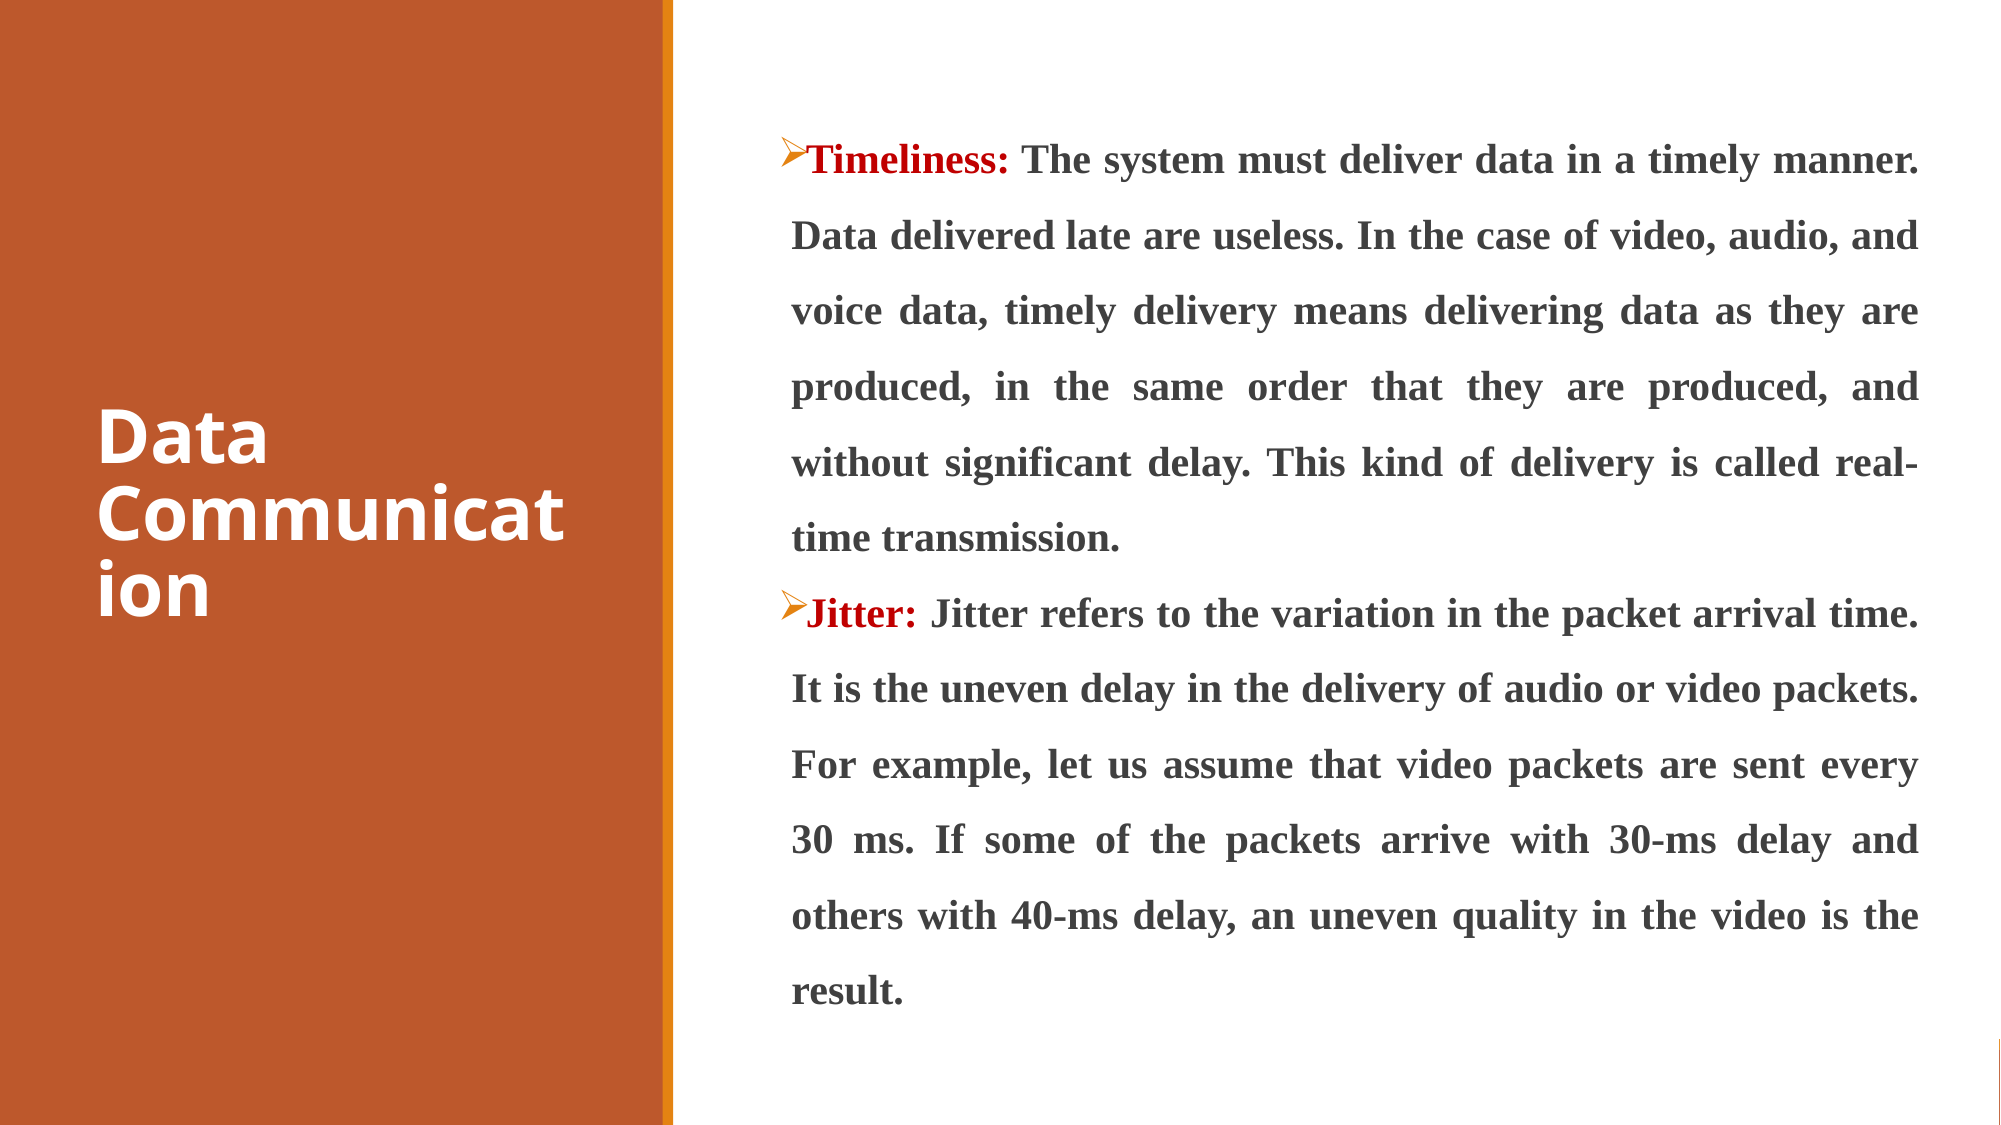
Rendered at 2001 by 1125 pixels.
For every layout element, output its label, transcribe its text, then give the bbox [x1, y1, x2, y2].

title Data Communication [80, 99, 587, 1026]
text_box [0, 0, 661, 1125]
text_box [661, 0, 674, 1125]
text_box [674, 0, 2000, 1125]
list Timeliness: The system must deliver data in a timely manner. Data delivered late are useless. In the case of video, audio, and voice data, timely delivery means delivering data as they are produced, in the same order that they are produced, and without significant delay. This kind of delivery is called real-time transmission. Jitter: Jitter refers to the variation in the packet arrival time. It is the uneven delay in the delivery of audio or video packets. For example, let us assume that video packets are sent every 30 ms. If some of the packets arrive with 30-ms delay and others with 40-ms delay, an uneven quality in the video is the result. [777, 99, 1920, 1026]
